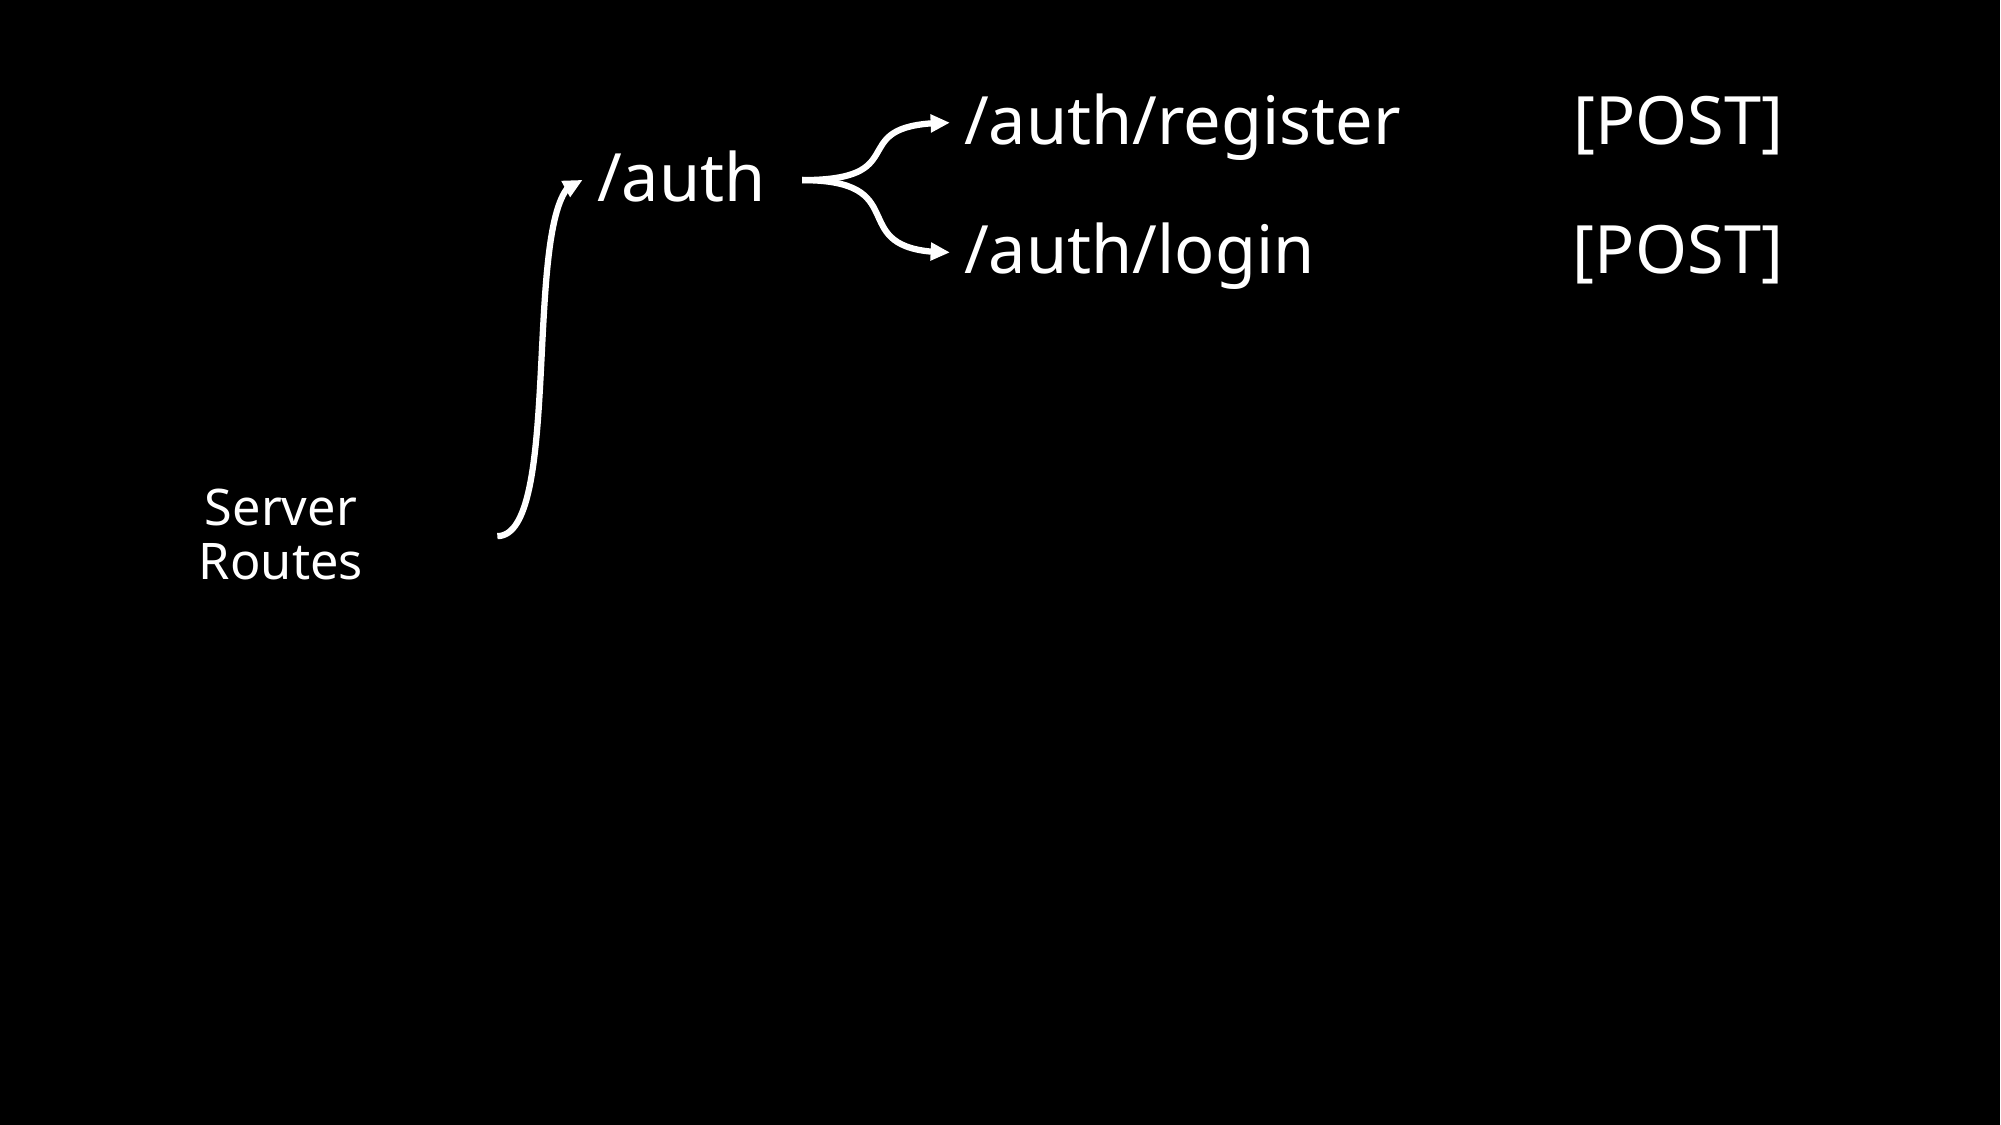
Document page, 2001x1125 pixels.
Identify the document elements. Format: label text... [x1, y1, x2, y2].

text_box /auth/login [POST] [949, 203, 1877, 325]
text_box /auth [582, 137, 801, 223]
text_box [801, 122, 950, 180]
title Server Routes [64, 473, 498, 599]
text_box /auth/register [POST] [949, 42, 1920, 203]
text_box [497, 180, 583, 537]
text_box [801, 180, 950, 253]
